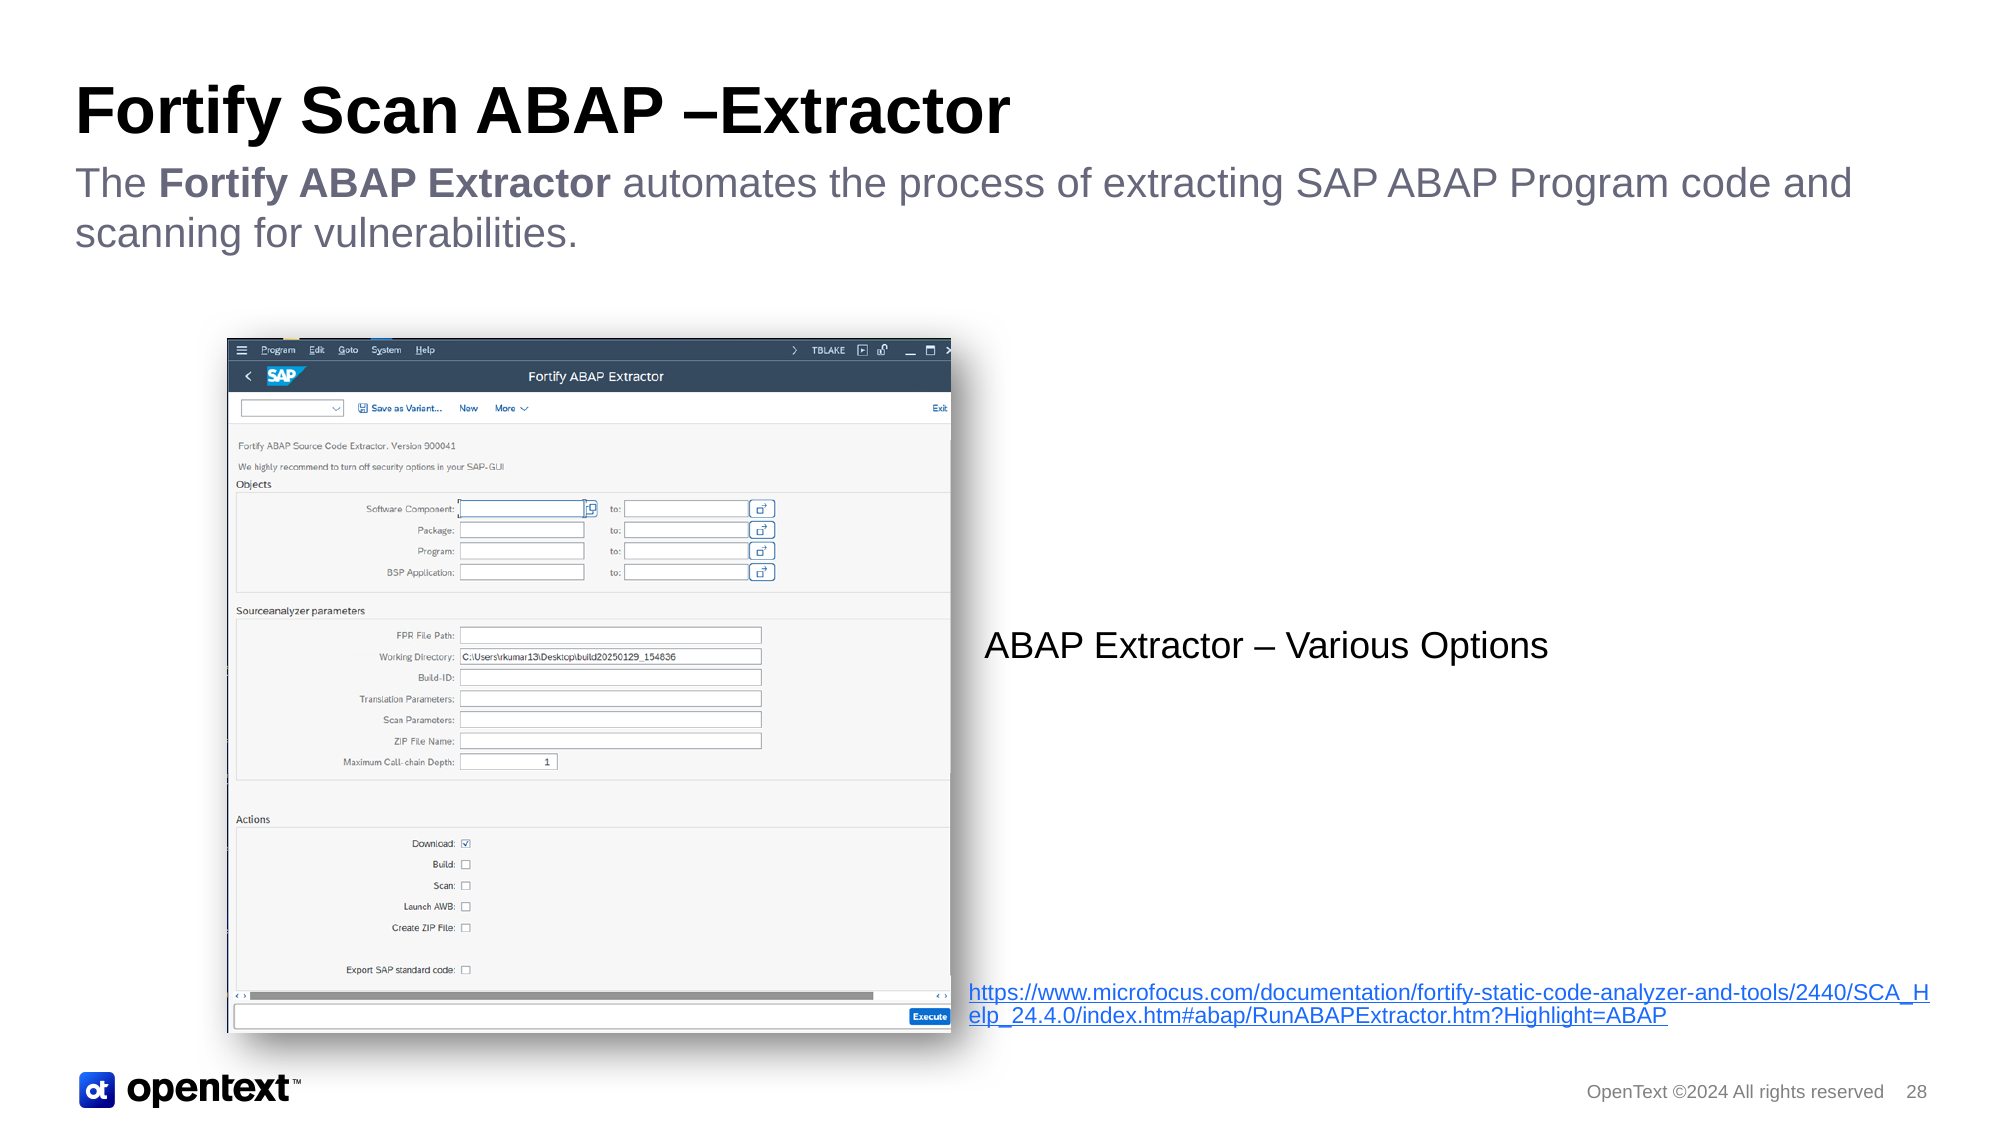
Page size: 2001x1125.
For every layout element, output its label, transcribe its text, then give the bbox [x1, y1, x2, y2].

text_box https://www.microfocus.com/documentation/fortify-static-code-analyzer-and-tools/2440/SCA_Help_24.4.0/index.htm#abap/RunABAPExtractor.htm?Highlight=ABAP [953, 970, 1955, 1041]
text_box ABAP Extractor – Various Options [969, 614, 1966, 674]
picture [79, 1072, 301, 1108]
picture [226, 338, 951, 1033]
list The Fortify ABAP Extractor automates the process of extracting SAP ABAP Program code and scanning for vulnerabilities. [75, 148, 1925, 228]
title Fortify Scan ABAP –Extractor [75, 24, 1925, 148]
